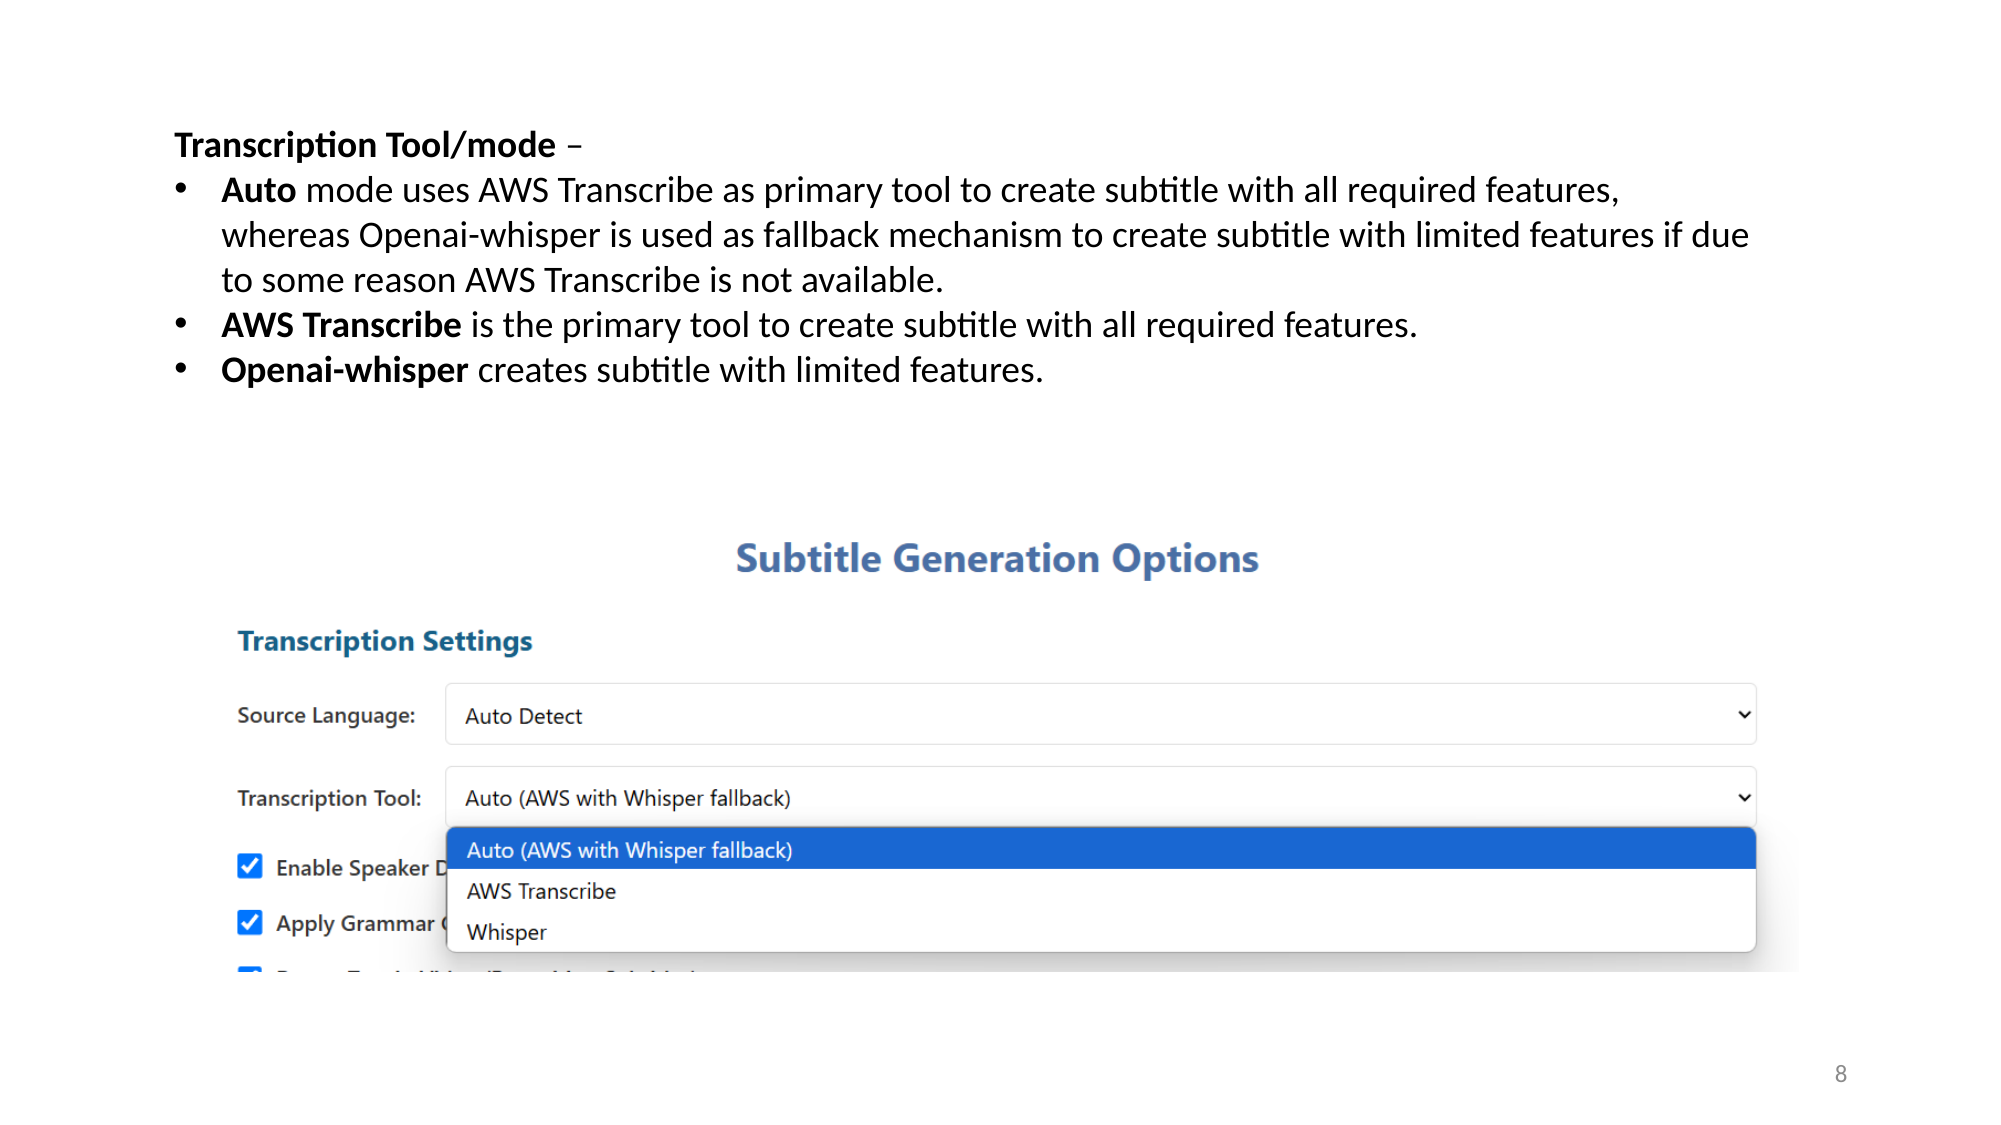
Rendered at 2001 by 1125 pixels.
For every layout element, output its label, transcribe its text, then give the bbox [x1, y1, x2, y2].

picture [201, 499, 1799, 972]
text_box Transcription Tool/mode – Auto mode uses AWS Transcribe as primary tool to create subtitle with all required features, whereas Openai-whisper is used as fallback mechanism to create subtitle with limited features if due to some reason AWS Transcribe is not available. AWS Transcribe is the primary tool to create subtitle with all required features. Openai-whisper creates subtitle with limited features. [159, 112, 1771, 443]
slide_number 8 [1412, 1042, 1863, 1103]
